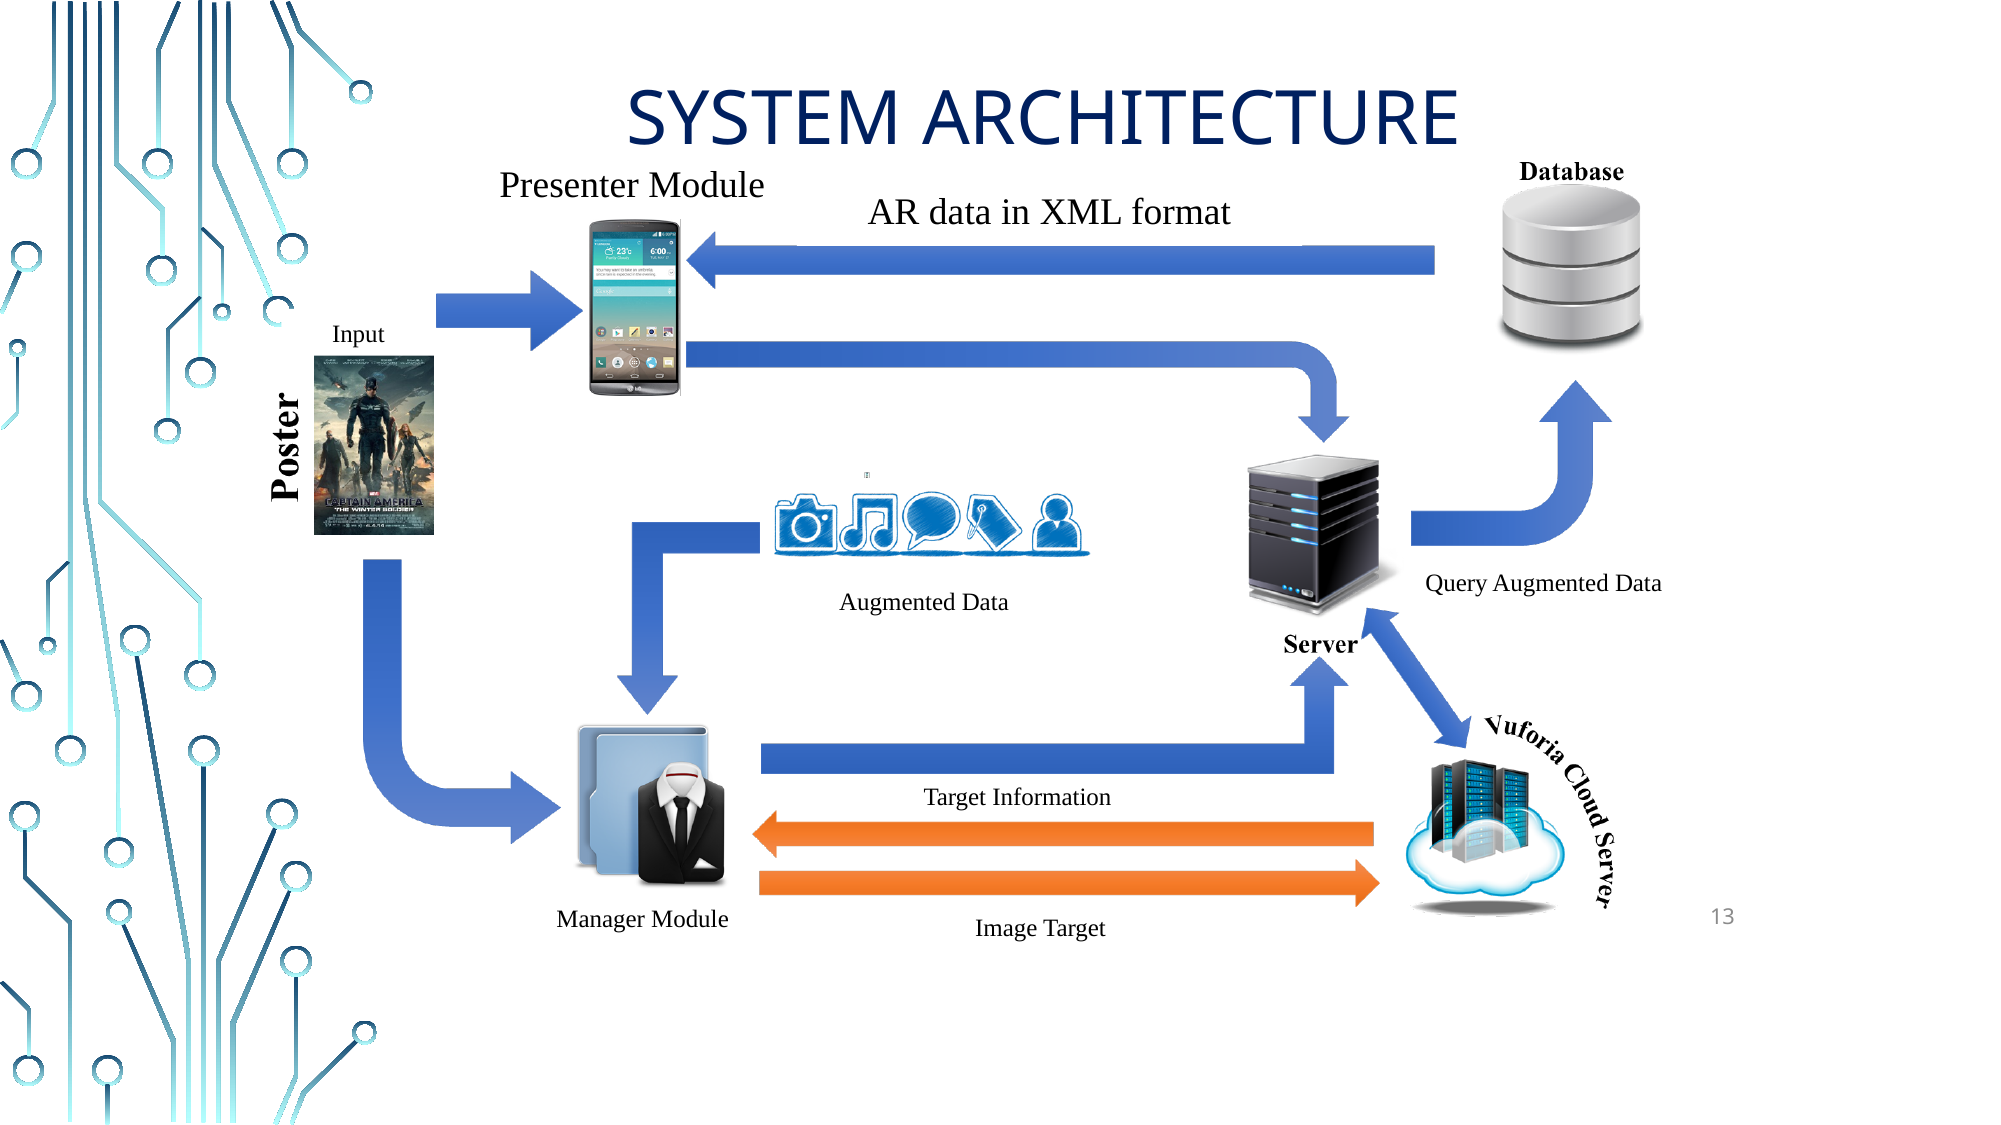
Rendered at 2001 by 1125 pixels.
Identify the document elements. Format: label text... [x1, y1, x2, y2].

slide_number 13 [1650, 887, 1750, 948]
text_box SYSTEM ARCHITECTURE [231, 0, 1857, 169]
picture [246, 145, 1650, 960]
text_box Query Augmented Data [1650, 544, 1685, 619]
